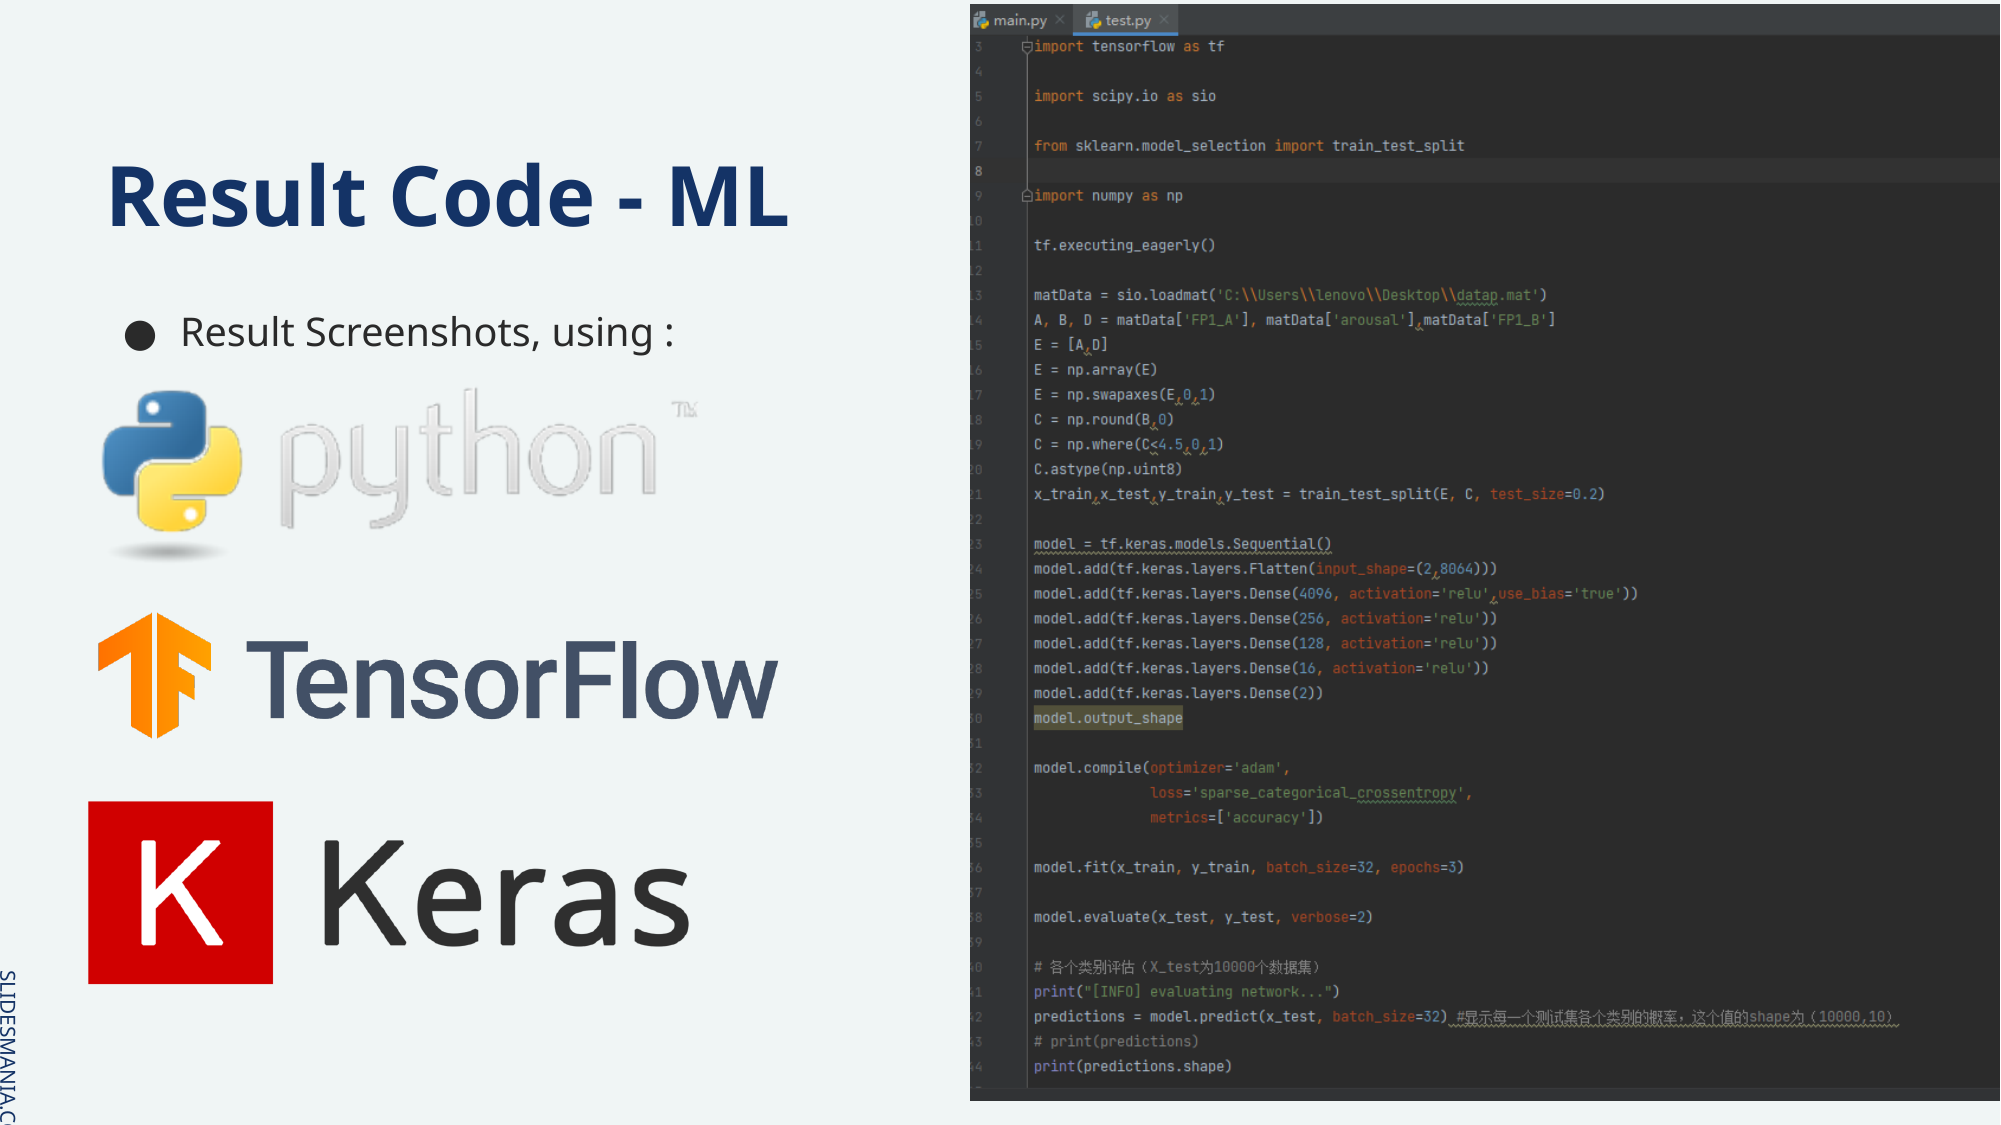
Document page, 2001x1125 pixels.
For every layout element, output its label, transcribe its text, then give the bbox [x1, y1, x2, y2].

picture [84, 366, 803, 570]
list Result Screenshots, using : [85, 280, 964, 1021]
picture [84, 798, 733, 987]
title Result Code - ML [85, 123, 964, 249]
picture [97, 601, 780, 755]
picture [969, 4, 2000, 1101]
